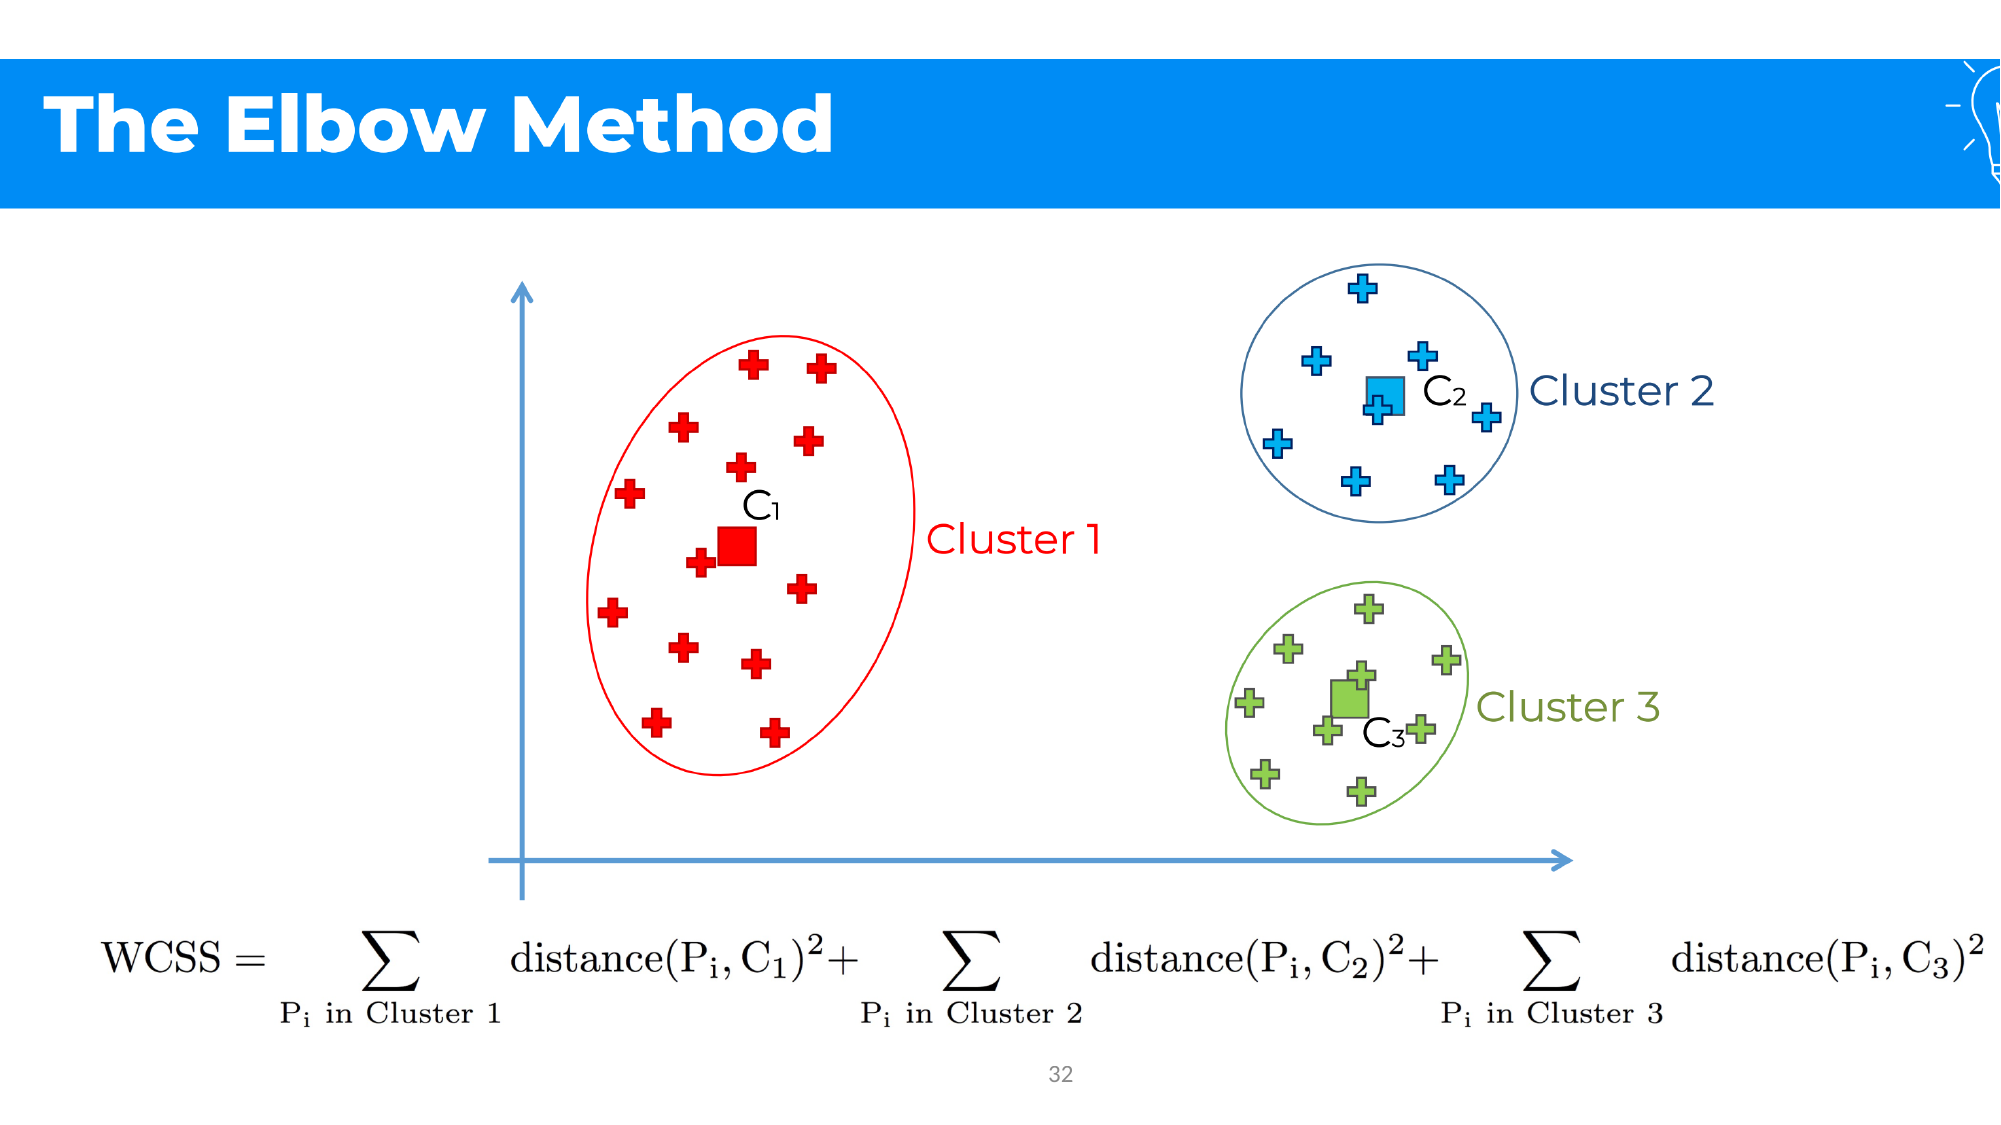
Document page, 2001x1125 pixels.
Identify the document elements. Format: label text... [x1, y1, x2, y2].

picture [0, 59, 2000, 1066]
slide_number 32 [638, 1066, 1089, 1103]
